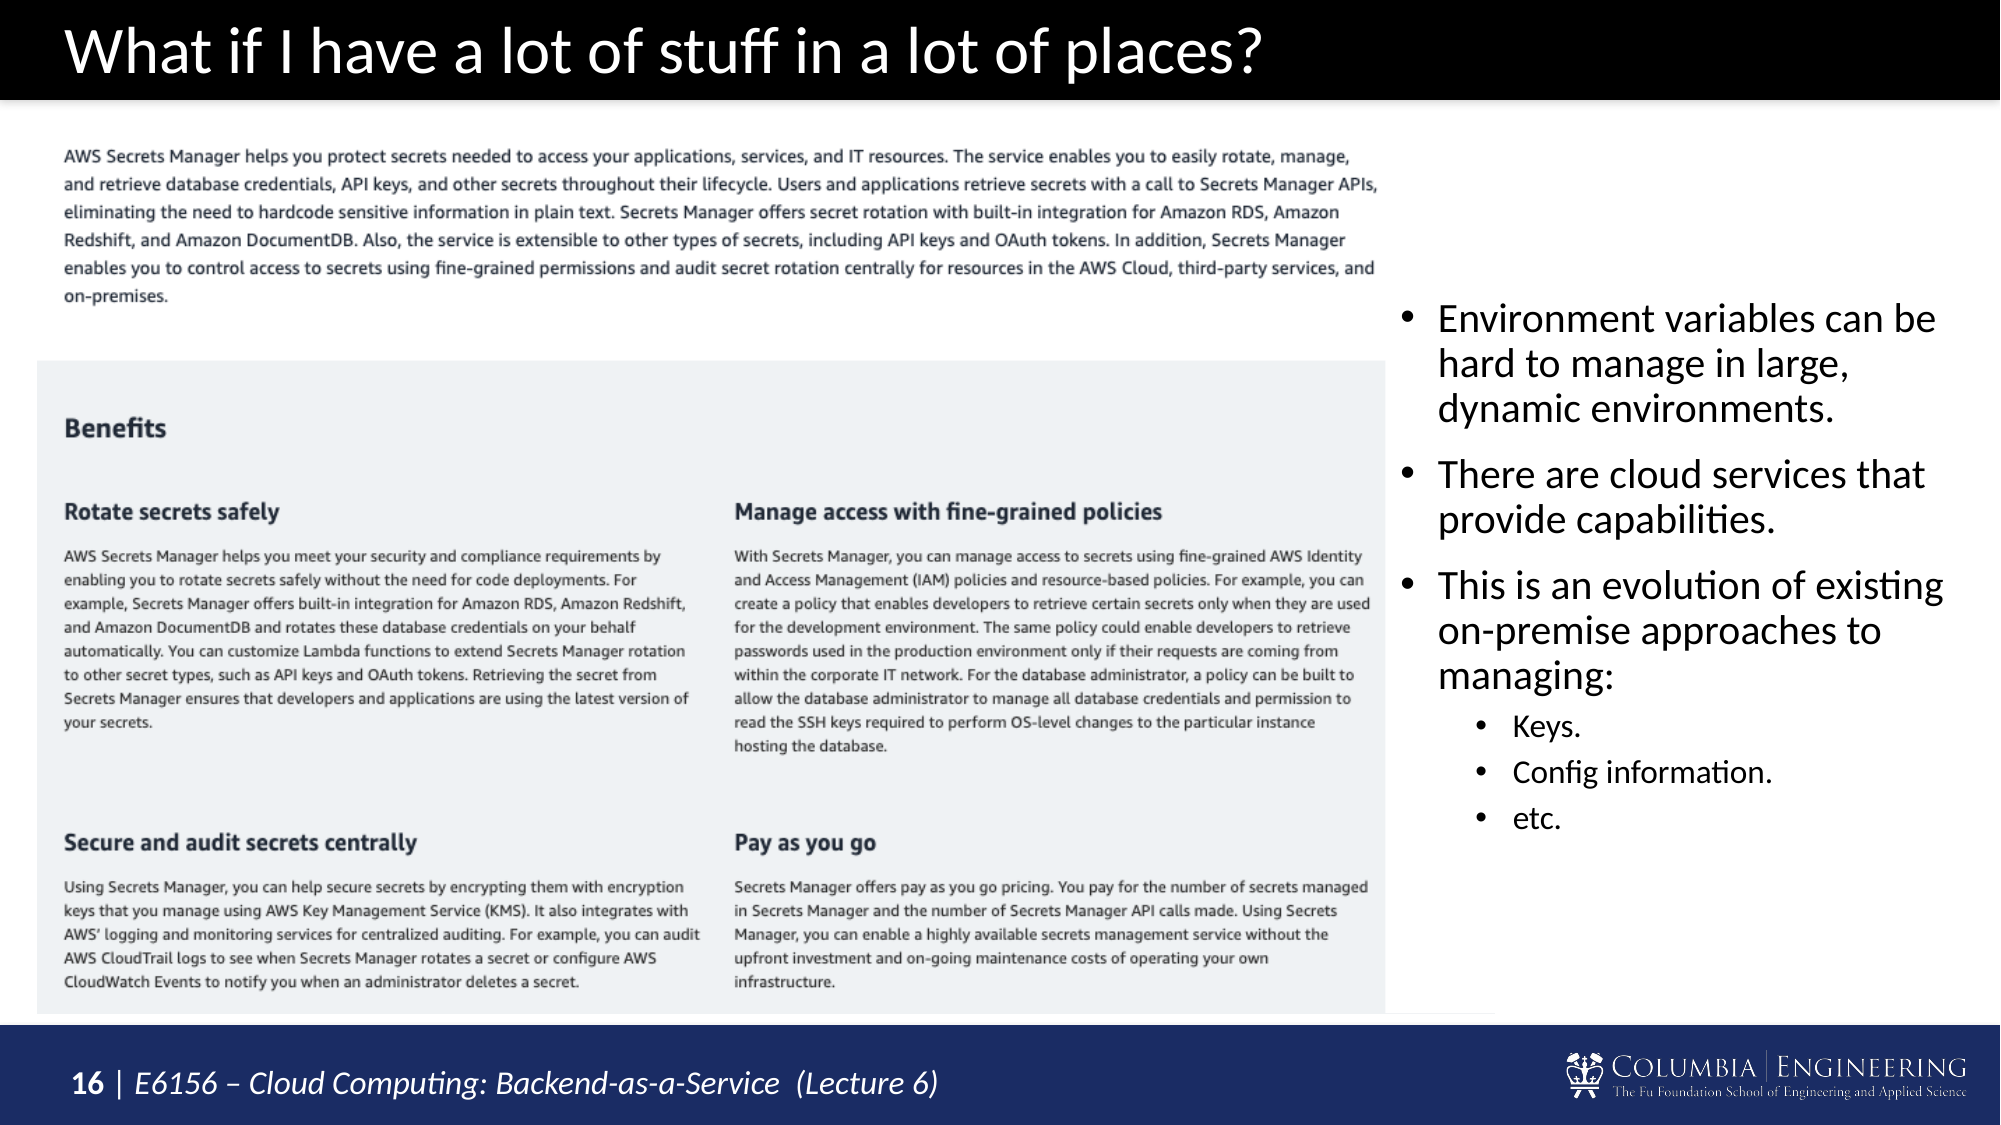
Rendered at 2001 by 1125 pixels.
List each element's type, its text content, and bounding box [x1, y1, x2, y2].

text_box 16 | E6156 – Cloud Computing: Backend-as-a-Service (Lecture 6) [55, 1027, 1540, 1109]
text_box [0, 0, 2000, 100]
text_box [0, 1025, 2000, 1125]
list Environment variables can be hard to manage in large, dynamic environments. There are cloud services that provide capabilities. This is an evolution of existing on-premise approaches to managing: Keys. Config information. etc. [1495, 288, 1967, 1014]
picture [1566, 1050, 1967, 1100]
text_box What if I have a lot of stuff in a lot of places? [49, 0, 1540, 95]
picture [37, 111, 1495, 1014]
